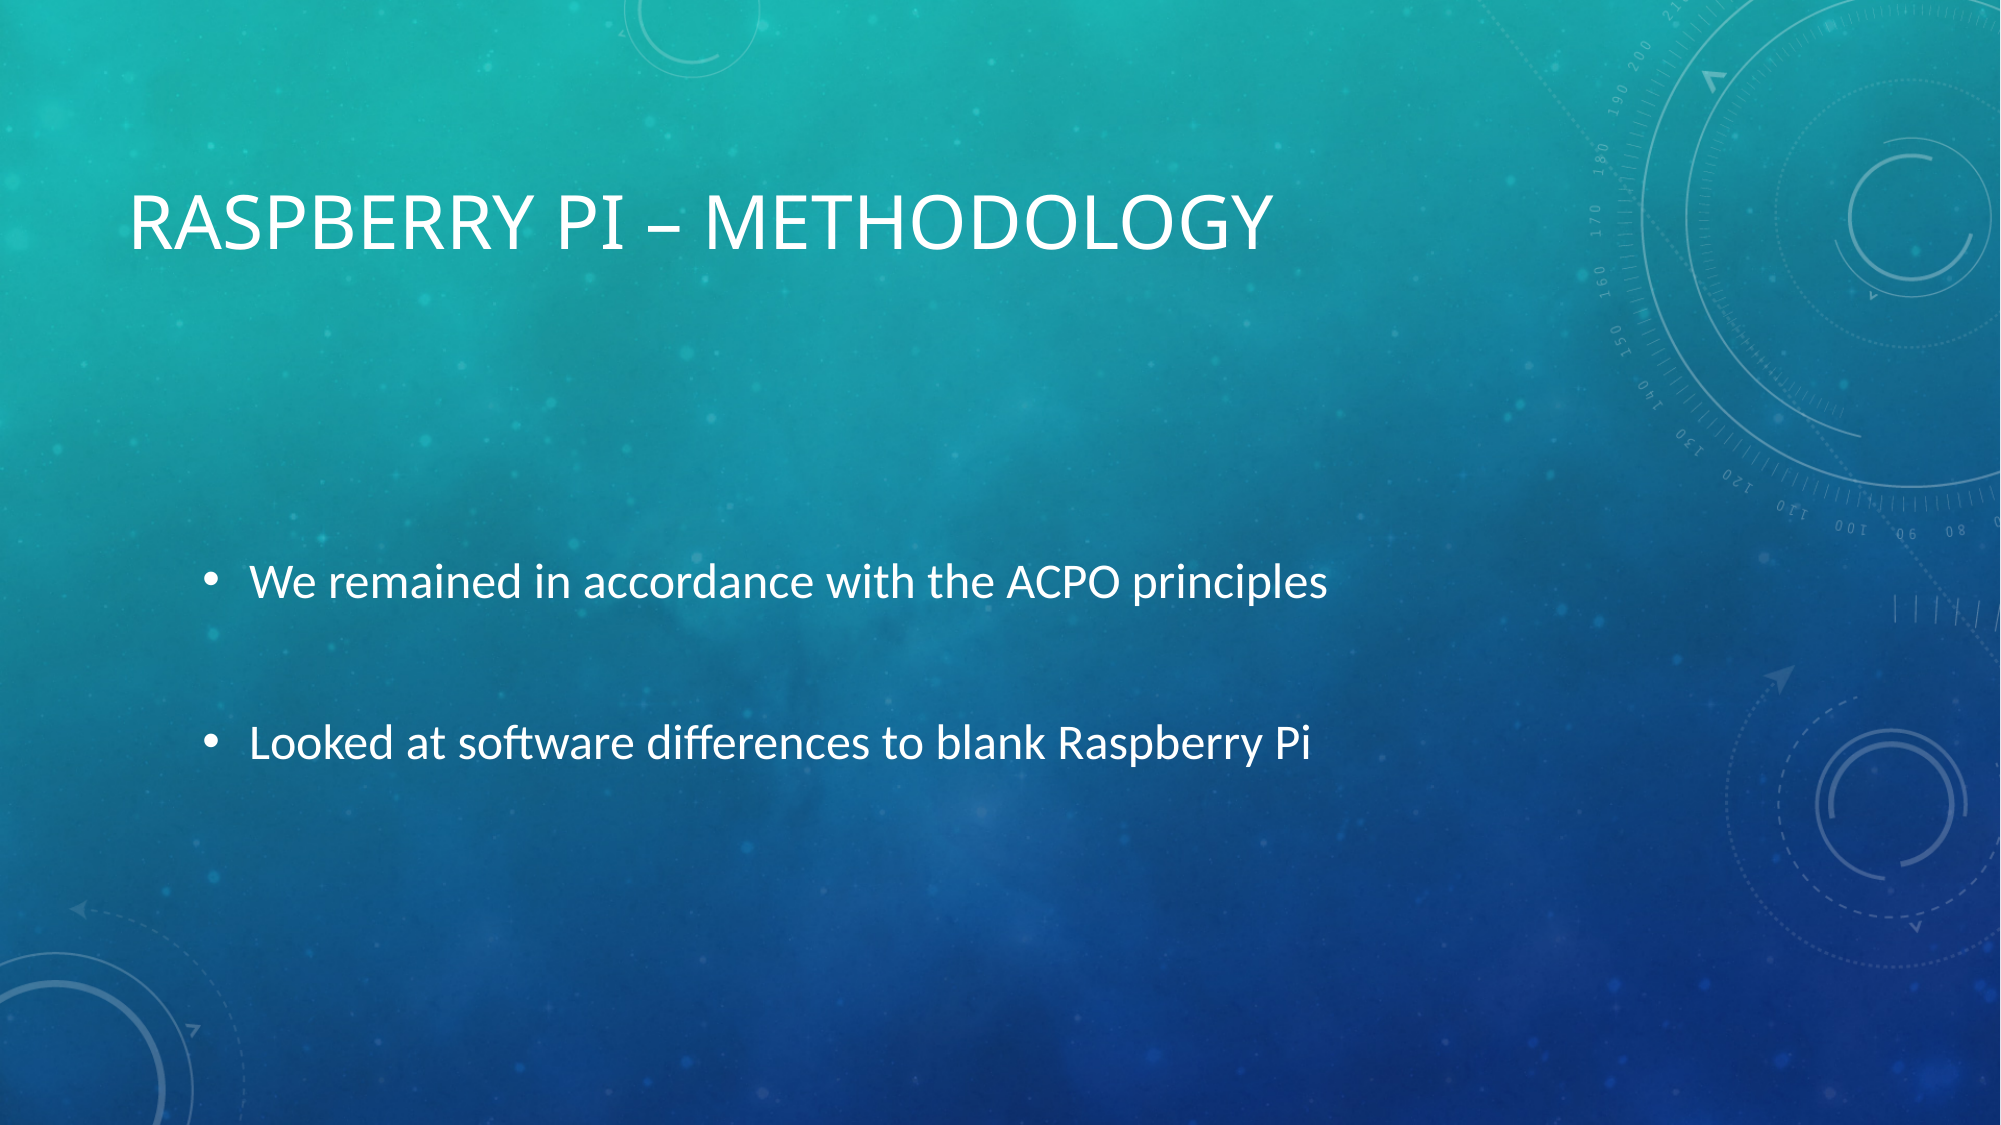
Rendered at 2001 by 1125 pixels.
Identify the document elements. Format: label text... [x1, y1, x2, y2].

title RASPBERRY Pi – Methodology [112, 99, 1775, 339]
picture [0, 0, 2001, 1125]
list We remained in accordance with the ACPO principles Looked at software differences to blank Raspberry Pi [187, 505, 1813, 813]
